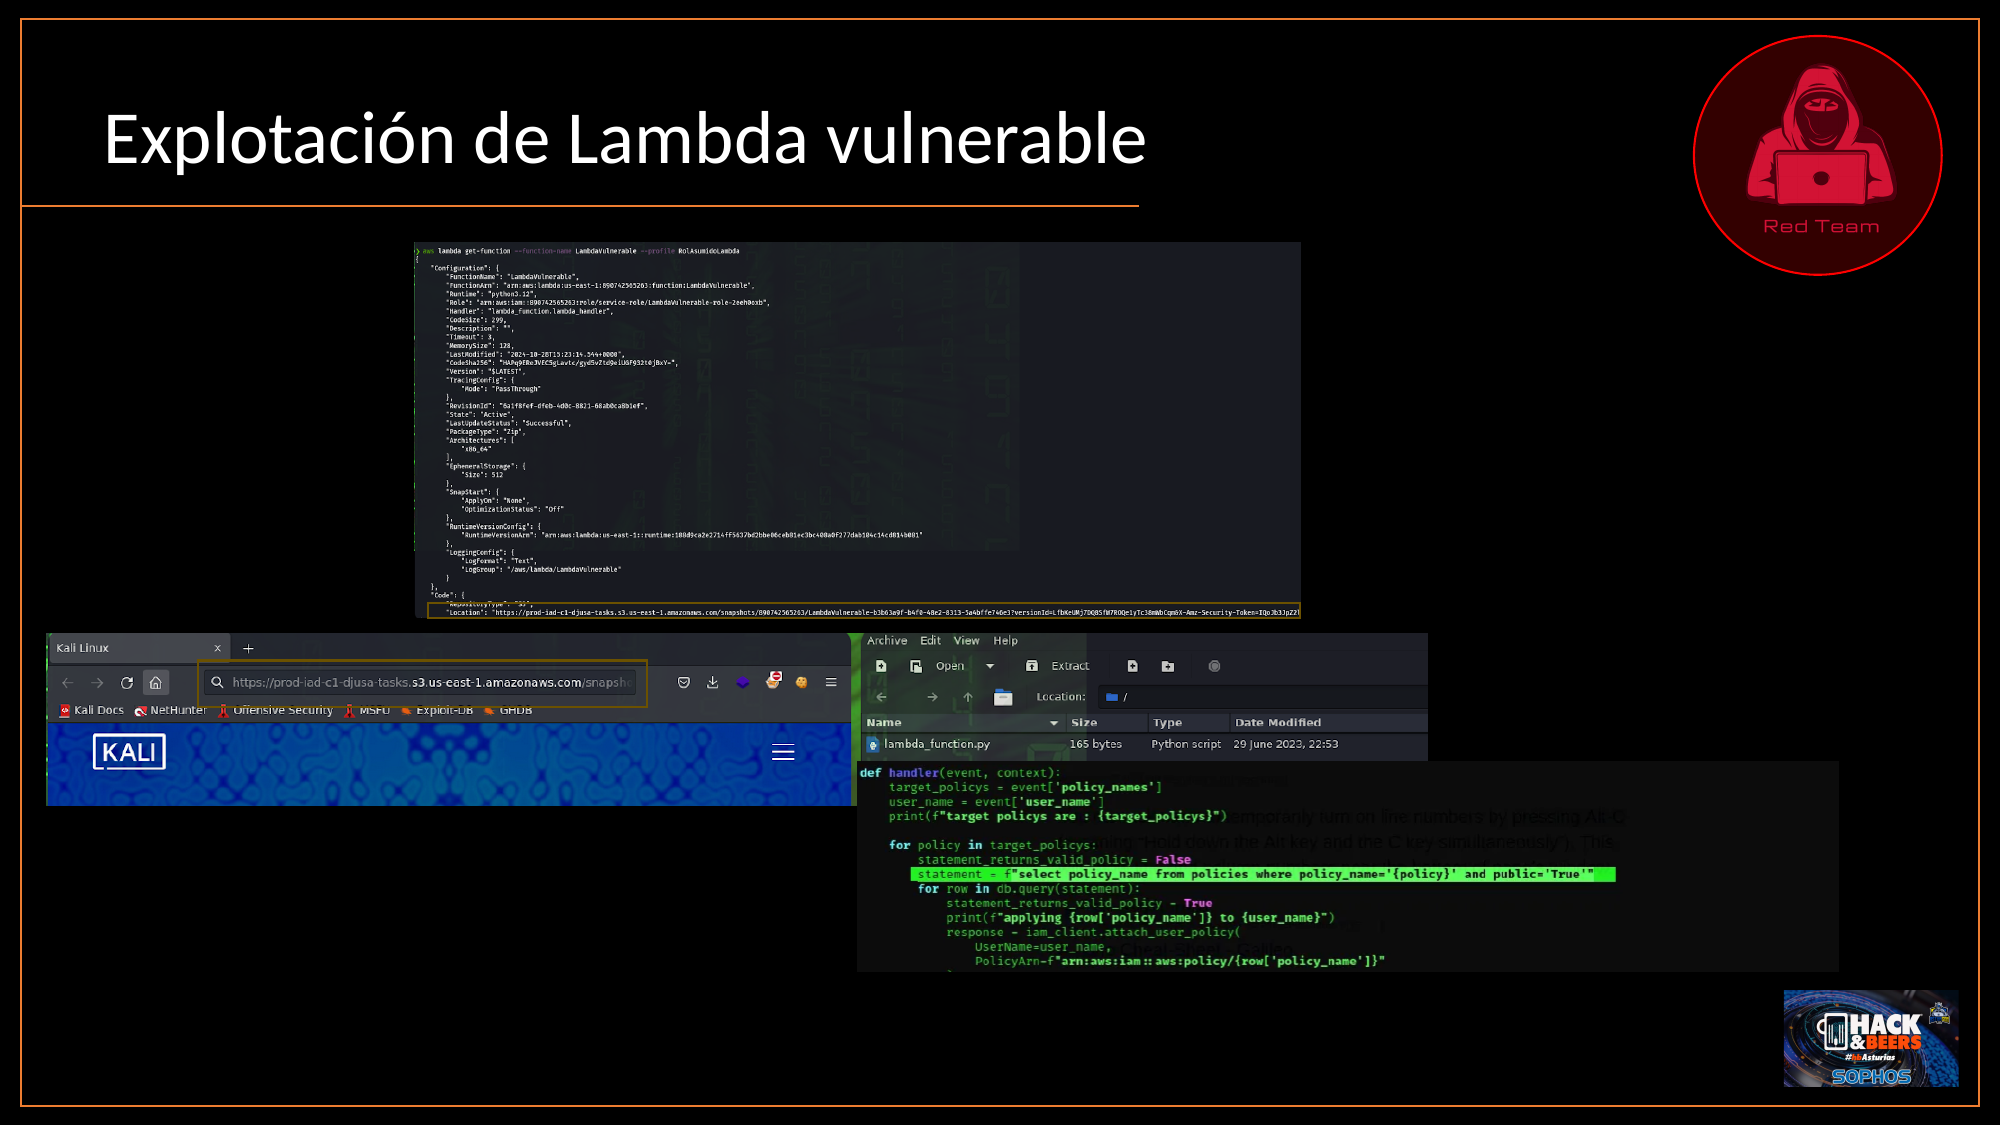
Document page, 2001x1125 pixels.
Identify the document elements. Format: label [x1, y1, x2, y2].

picture [1656, 63, 1980, 246]
text_box [1741, 35, 1894, 61]
text_box [1745, 252, 1891, 275]
picture [414, 242, 1301, 618]
text_box [20, 18, 1980, 1106]
picture [1783, 990, 1959, 1087]
picture [46, 632, 1839, 972]
